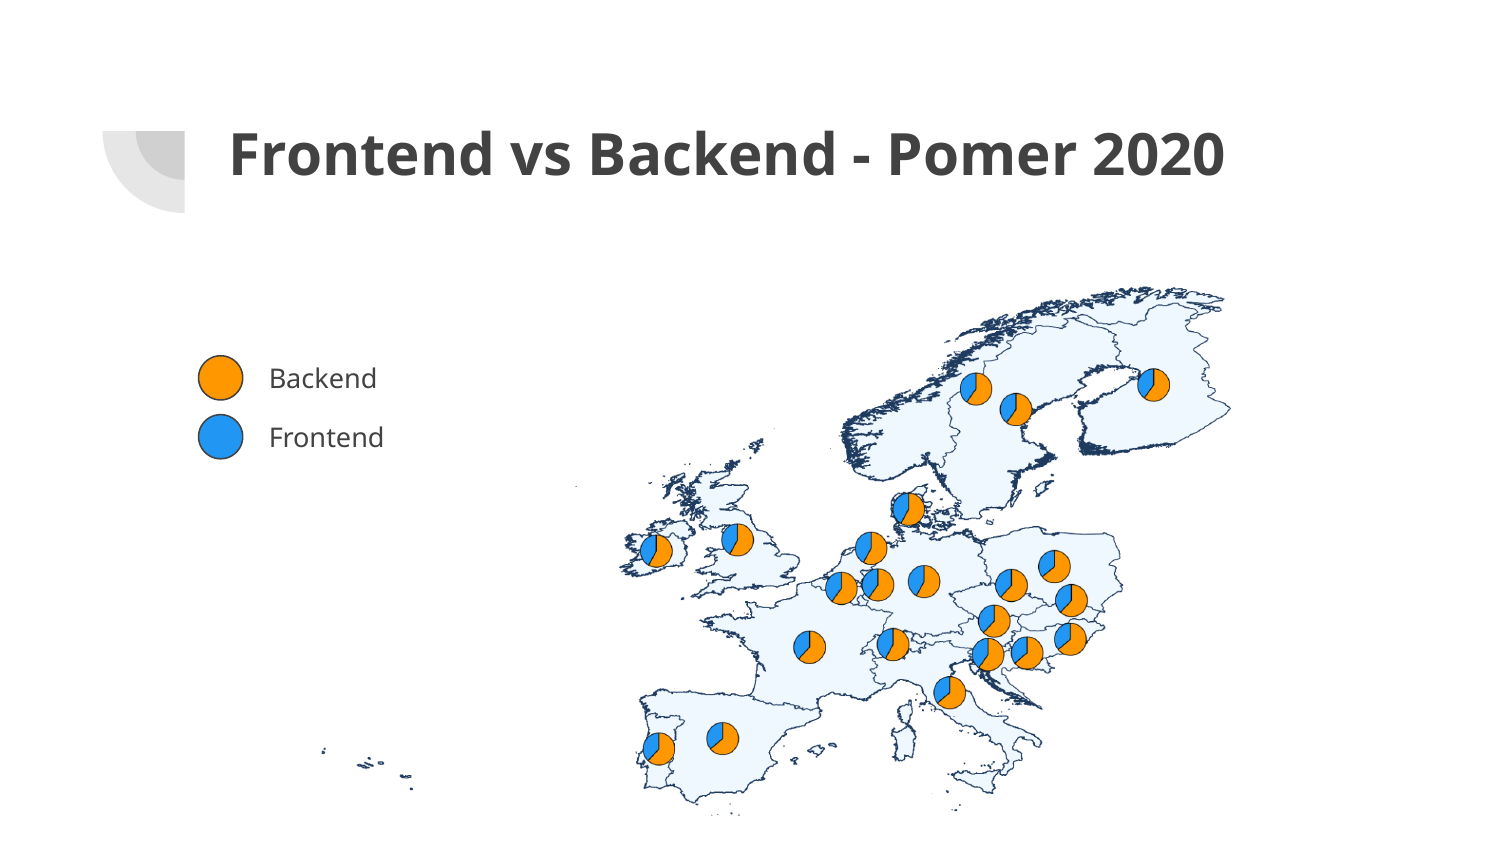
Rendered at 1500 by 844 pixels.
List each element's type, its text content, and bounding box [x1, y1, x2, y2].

title Frontend vs Backend - Pomer 2020 [213, 98, 1368, 263]
picture [159, 252, 1341, 844]
